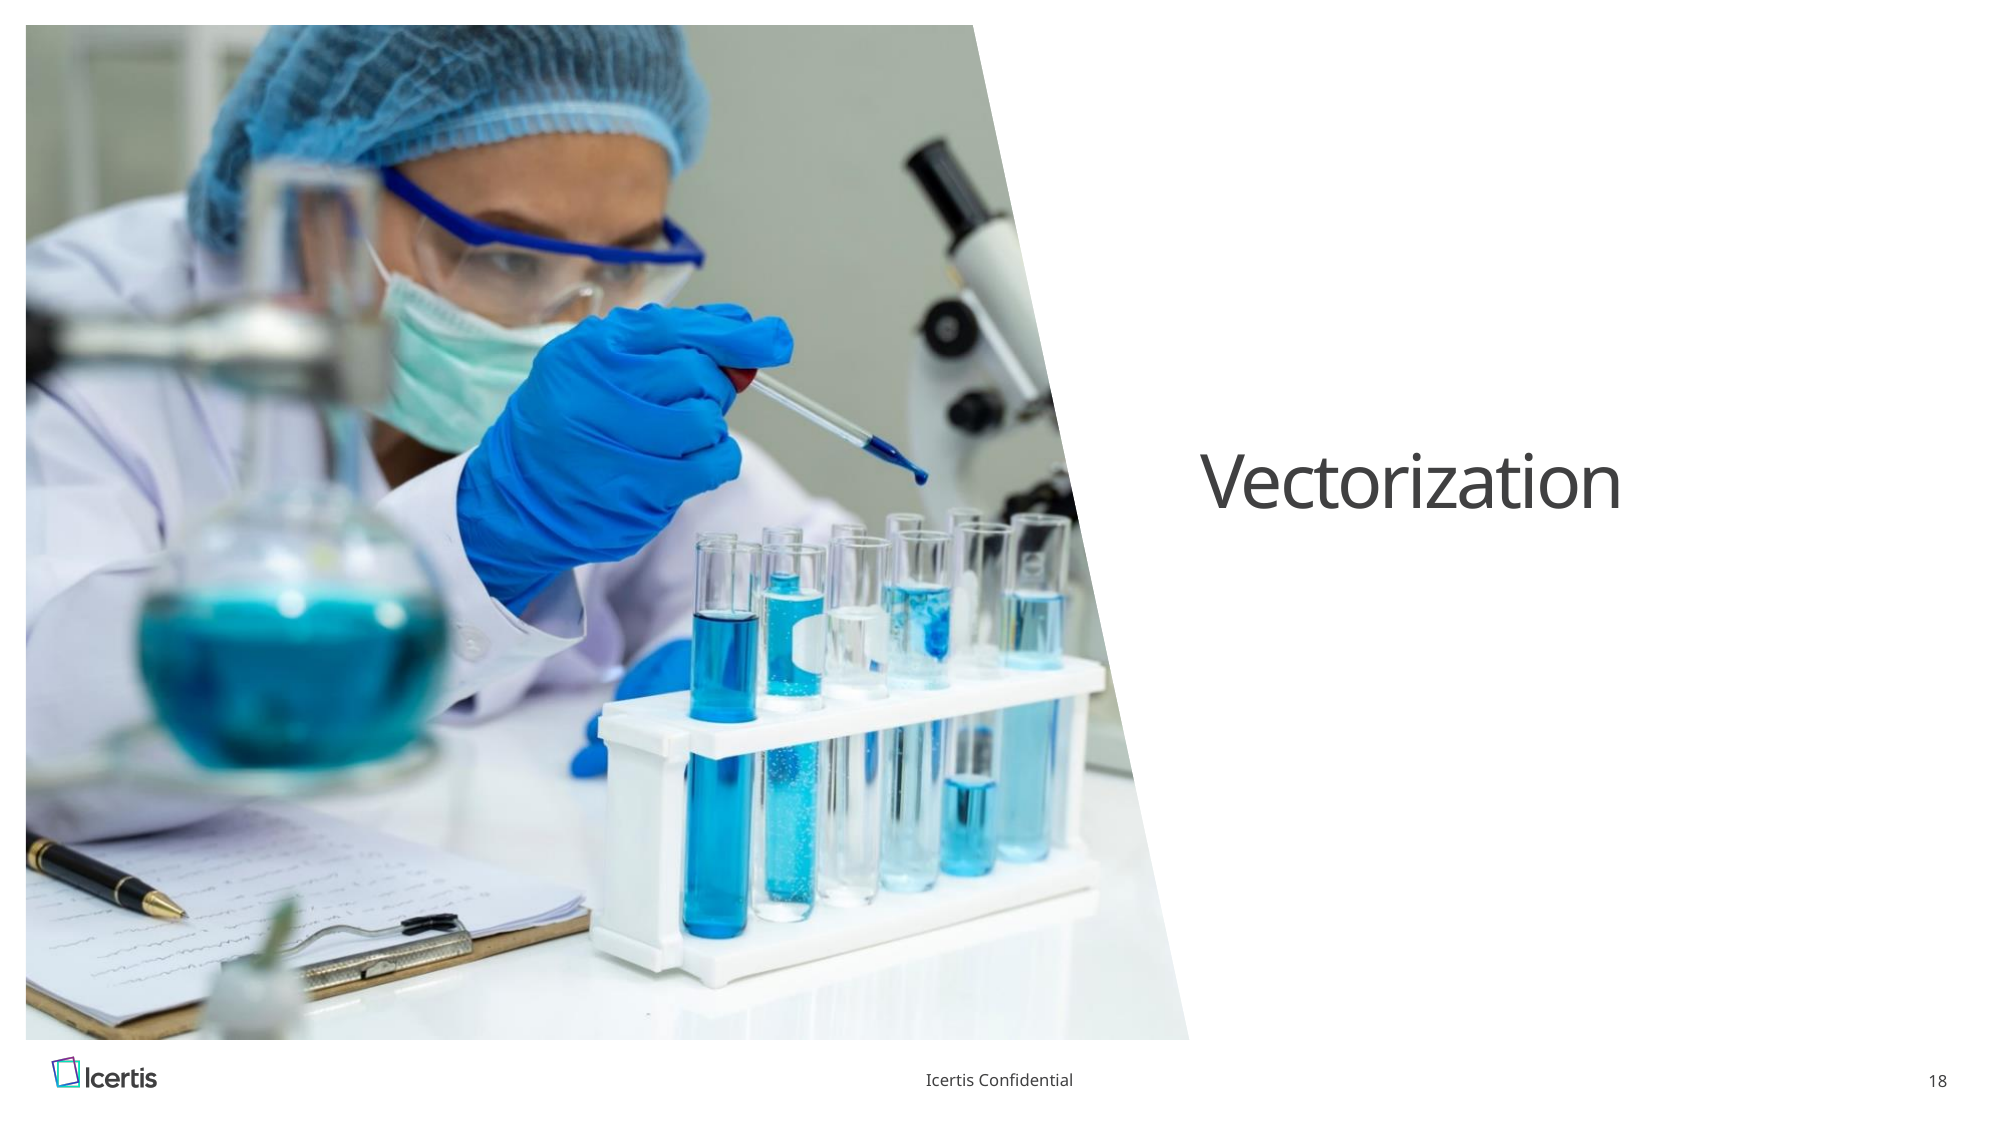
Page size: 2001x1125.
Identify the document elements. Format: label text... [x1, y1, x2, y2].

picture [25, 25, 1189, 1040]
slide_number 18 [1924, 1064, 1948, 1100]
picture [50, 1055, 157, 1089]
title Vectorization [1200, 213, 1867, 525]
footer Icertis Confidential [662, 1063, 1338, 1100]
